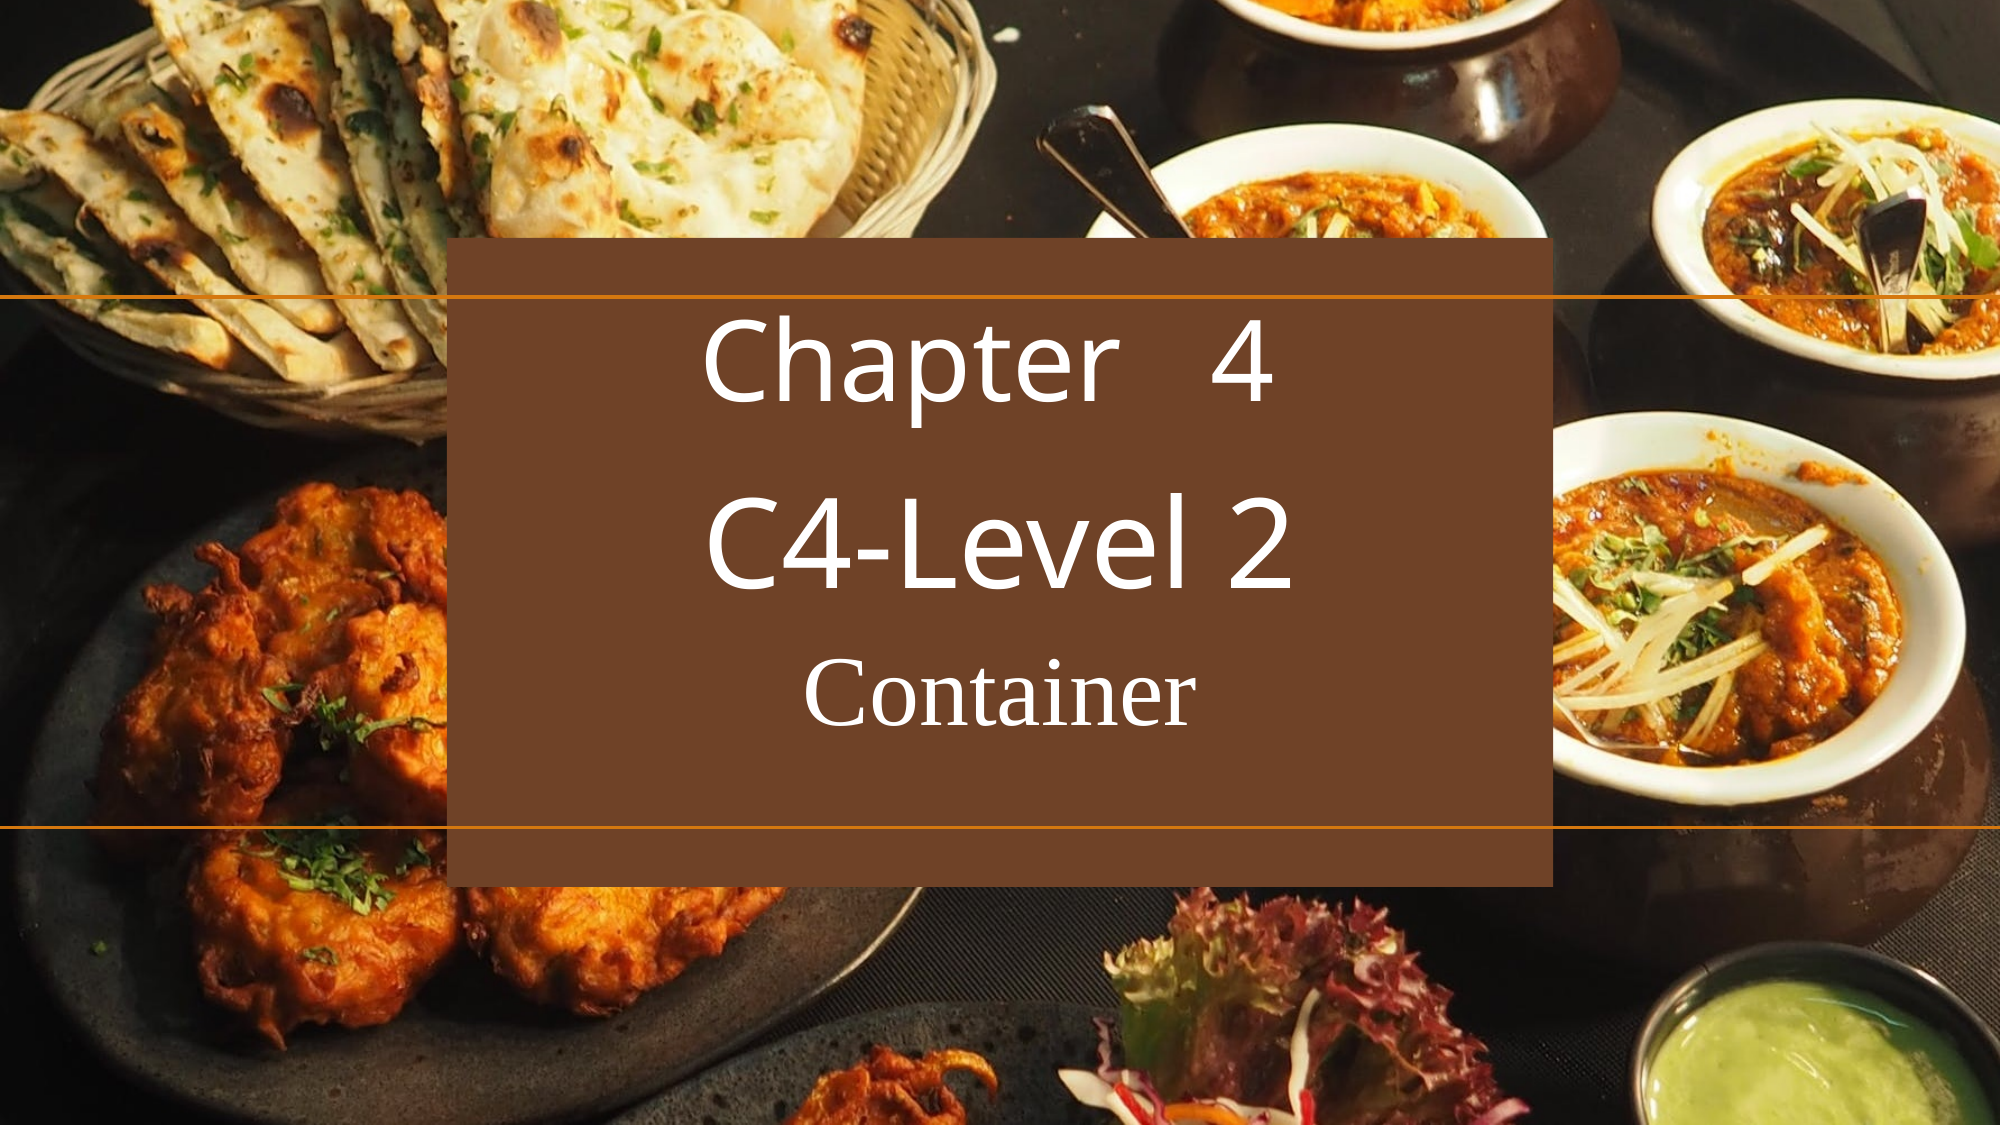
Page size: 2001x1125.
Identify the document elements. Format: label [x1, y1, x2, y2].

text_box [343, 213, 2000, 1115]
picture [0, 0, 2000, 1125]
